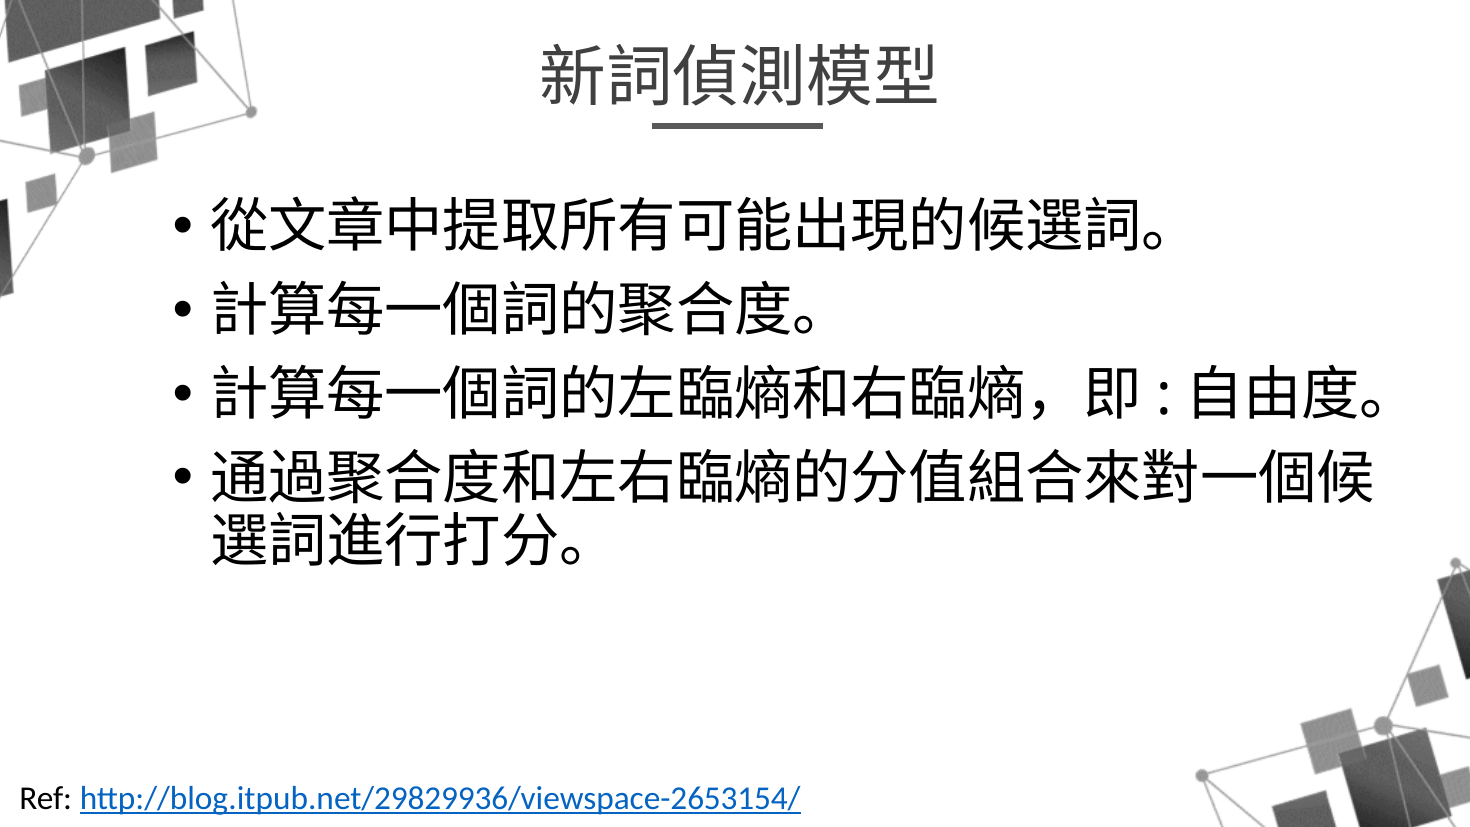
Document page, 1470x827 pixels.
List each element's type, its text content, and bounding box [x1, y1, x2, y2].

picture [663, 0, 1301, 188]
picture [0, 0, 1470, 827]
text_box Ref: http://blog.itpub.net/29829936/viewspace-2653154/ [4, 768, 919, 824]
list 從文章中提取所有可能出現的候選詞。 計算每一個詞的聚合度。 計算每一個詞的左臨熵和右臨熵，即:自由度。 通過聚合度和左右臨熵的分值組合來對一個候選詞進行打分。 [157, 188, 1409, 626]
list 新詞偵測模型 [483, 34, 997, 123]
